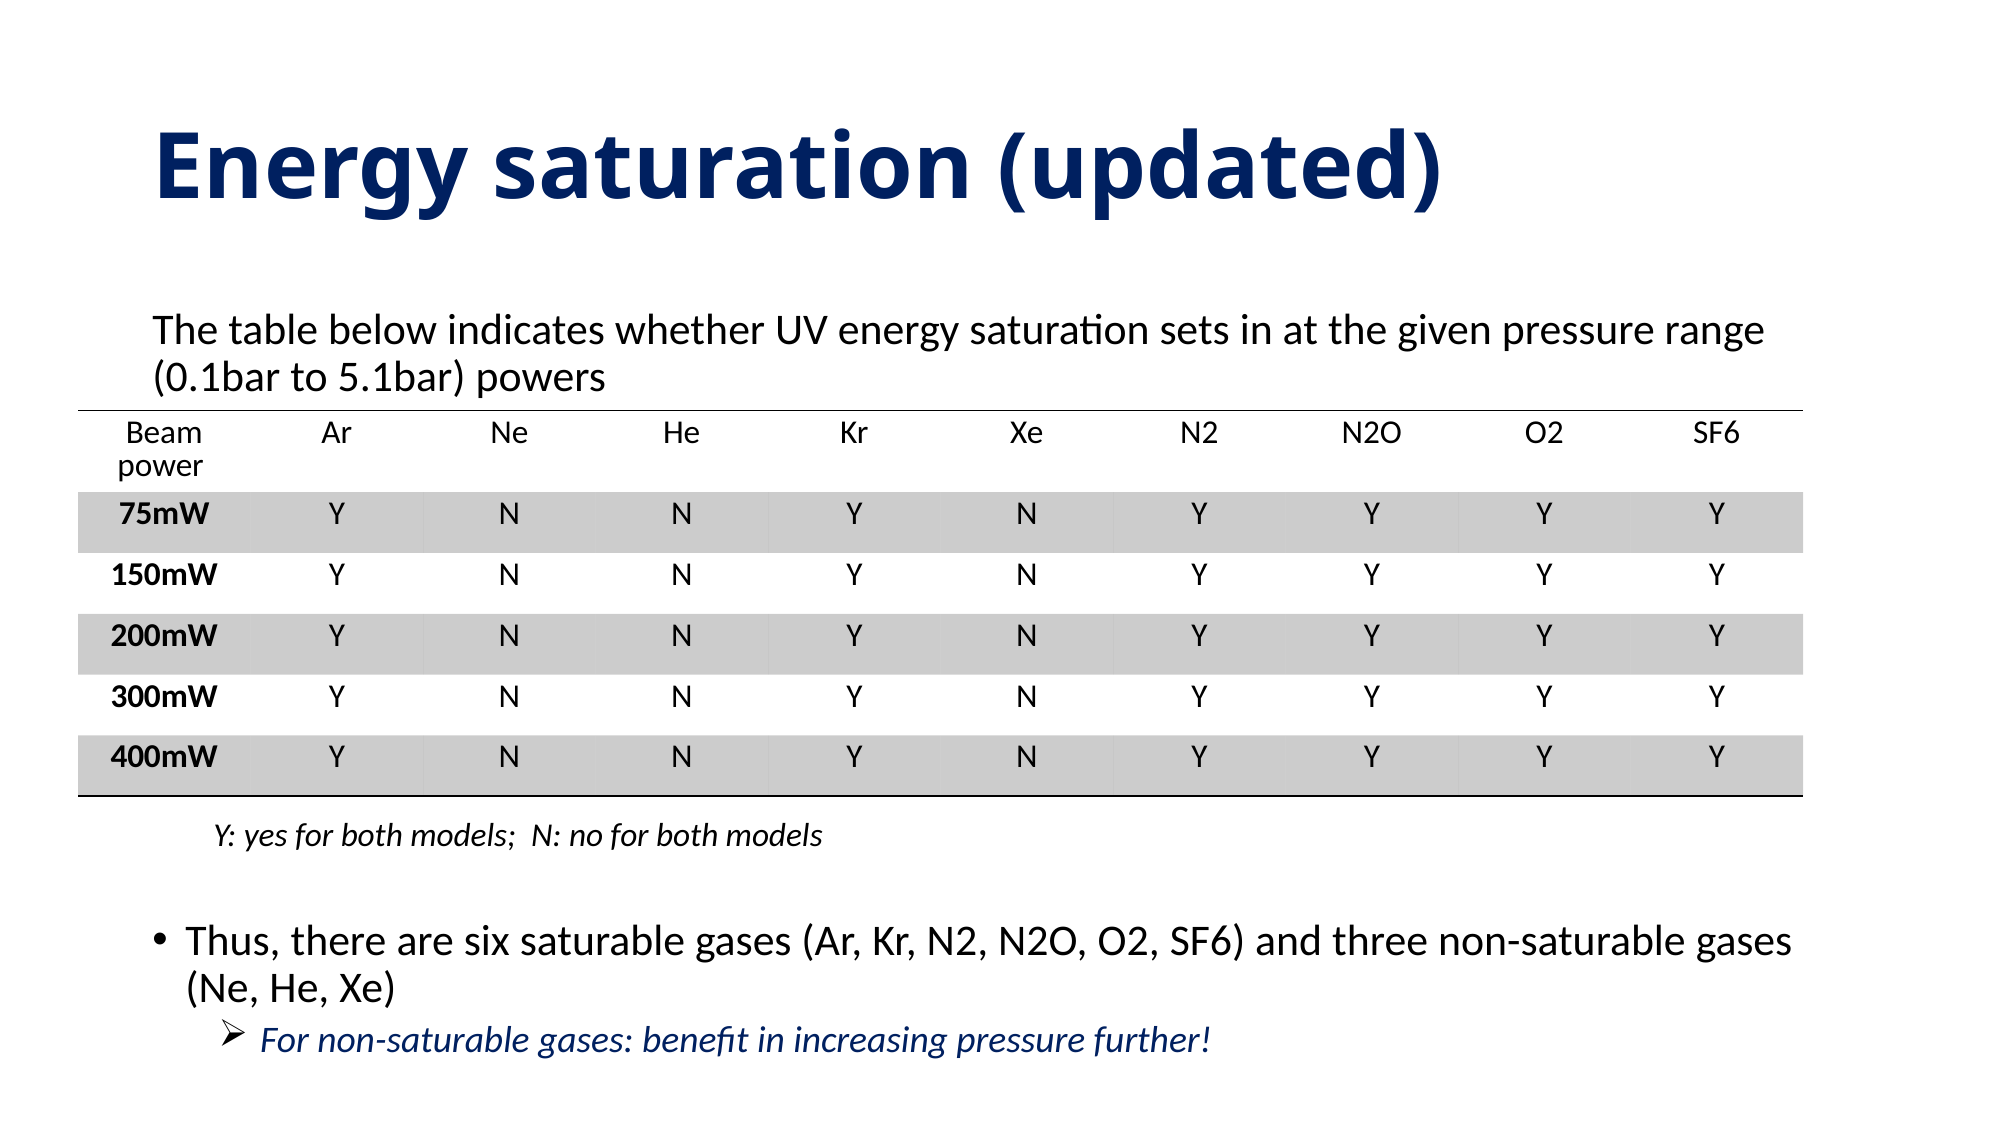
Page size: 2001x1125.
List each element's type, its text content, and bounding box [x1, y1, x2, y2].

table_cell Y [1286, 553, 1458, 614]
table_cell Y [1113, 735, 1286, 795]
table_header Ne [423, 411, 596, 492]
table_cell N [941, 492, 1113, 553]
table_cell N [423, 735, 596, 795]
table_cell Y [251, 675, 423, 735]
table_header SF6 [1631, 411, 1803, 492]
table_cell Y [768, 614, 941, 675]
table_cell Y [1286, 675, 1458, 735]
table_header N2O [1286, 411, 1458, 492]
title Energy saturation (updated) [137, 59, 1863, 278]
table_cell N [596, 492, 768, 553]
table_header N2 [1113, 411, 1286, 492]
table_header Ar [251, 411, 423, 492]
table_cell N [423, 614, 596, 675]
table_cell Y [1631, 735, 1803, 795]
table_cell N [596, 553, 768, 614]
table_header Xe [941, 411, 1113, 492]
table_cell Y [1113, 614, 1286, 675]
table_cell Y [1458, 735, 1631, 795]
table_cell N [423, 492, 596, 553]
table_cell Y [1113, 553, 1286, 614]
table_cell Y [1631, 553, 1803, 614]
table_cell N [423, 553, 596, 614]
text_box The table below indicates whether UV energy saturation sets in at the given pressure range (0.1bar to 5.1bar) powers Thus, there are six saturable gases (Ar, Kr, N2, N2O, O2, SF6) and three non-saturable gases (Ne, He, Xe) For non-saturable gases: benefit in increasing pressure further! [137, 299, 1863, 1078]
table_cell Y [251, 614, 423, 675]
table_cell Y [1631, 675, 1803, 735]
table_cell N [941, 553, 1113, 614]
table_header He [596, 411, 768, 492]
table_cell N [596, 675, 768, 735]
table_cell 150mW [78, 553, 251, 614]
table_cell Y [1631, 614, 1803, 675]
table_cell 400mW [78, 735, 251, 795]
table_cell N [941, 735, 1113, 795]
table_cell Y [768, 675, 941, 735]
table_cell 75mW [78, 492, 251, 553]
table_cell Y [768, 553, 941, 614]
table_cell Y [251, 553, 423, 614]
table_cell Y [1286, 735, 1458, 795]
table_cell N [941, 614, 1113, 675]
table_cell Y [768, 735, 941, 795]
table_cell Y [768, 492, 941, 553]
table_cell Y [1113, 675, 1286, 735]
table_cell Y [1113, 492, 1286, 553]
table_cell Y [1631, 492, 1803, 553]
table_cell Y [1458, 553, 1631, 614]
text_box Y: yes for both models; N: no for both models [198, 805, 1863, 860]
table_cell Y [1458, 675, 1631, 735]
table_cell Y [251, 492, 423, 553]
table_cell N [941, 675, 1113, 735]
table_cell Y [1458, 614, 1631, 675]
table_header Beam power [78, 411, 251, 492]
table_cell Y [1458, 492, 1631, 553]
table_header O2 [1458, 411, 1631, 492]
table_cell N [596, 735, 768, 795]
table_cell N [423, 675, 596, 735]
table_cell Y [1286, 492, 1458, 553]
table_cell Y [1286, 614, 1458, 675]
table_cell 200mW [78, 614, 251, 675]
table_cell 300mW [78, 675, 251, 735]
table_header Kr [768, 411, 941, 492]
table_cell N [596, 614, 768, 675]
table_cell Y [251, 735, 423, 795]
